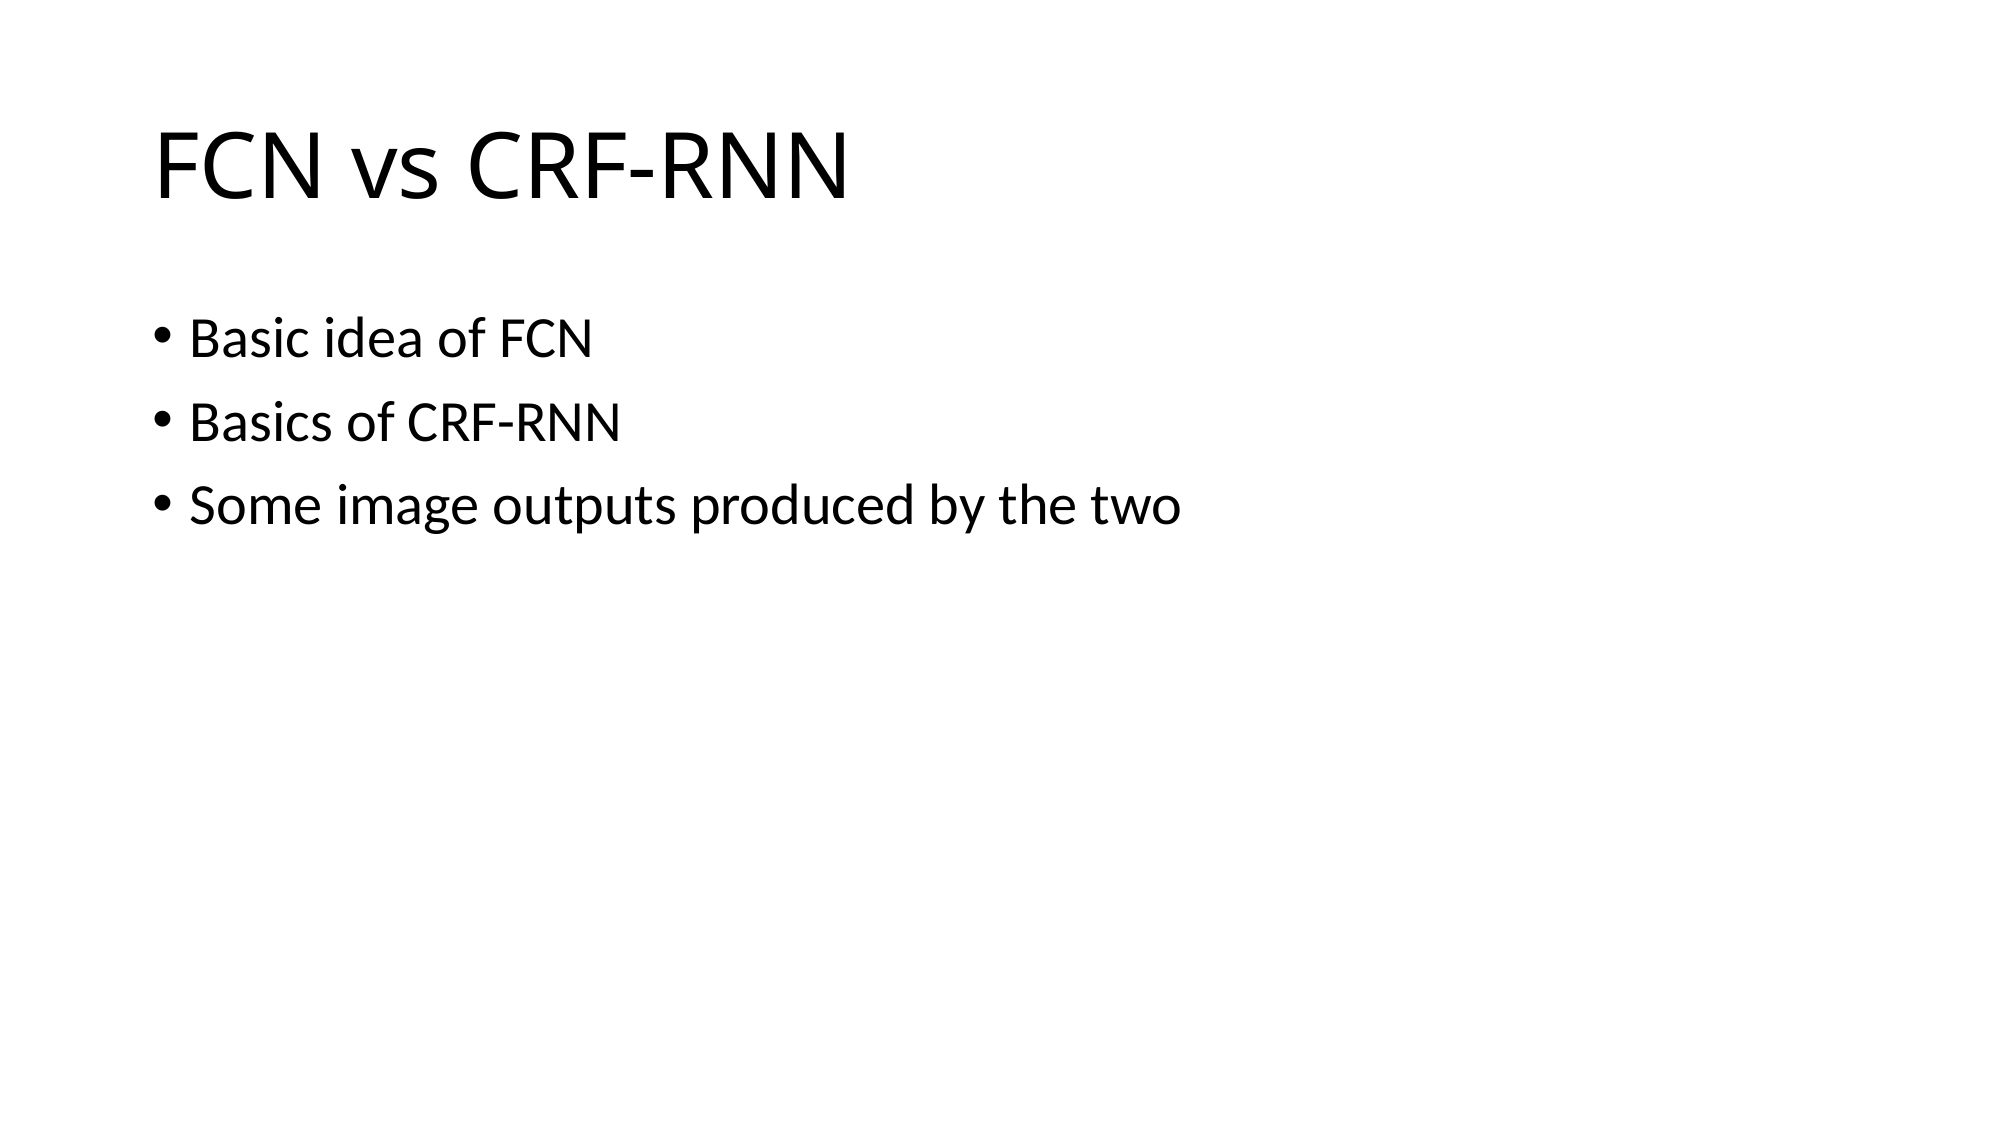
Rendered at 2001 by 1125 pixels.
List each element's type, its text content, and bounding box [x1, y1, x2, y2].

list Basic idea of FCN Basics of CRF-RNN Some image outputs produced by the two [137, 299, 1863, 1014]
title FCN vs CRF-RNN [137, 59, 1863, 278]
